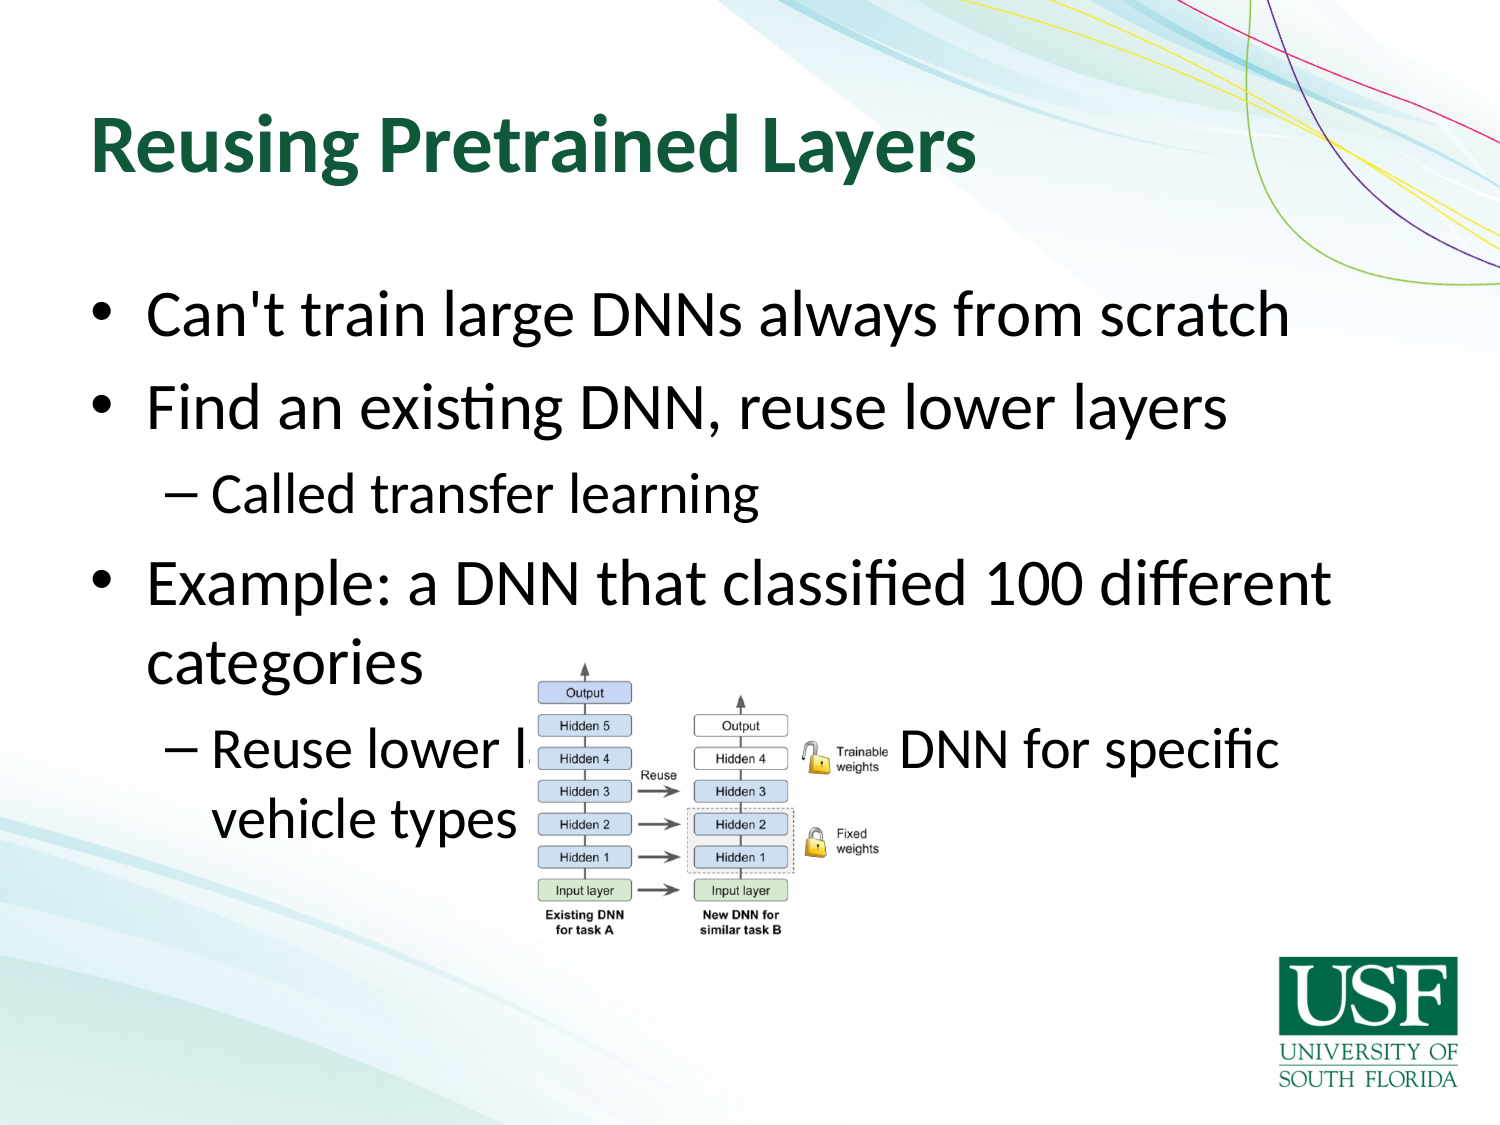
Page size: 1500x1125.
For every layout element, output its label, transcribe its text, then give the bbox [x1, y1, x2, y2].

picture [0, 0, 1500, 1125]
list Can't train large DNNs always from scratch Find an existing DNN, reuse lower layers Called transfer learning Example: a DNN that classified 100 different categories Reuse lower layers to build a DNN for specific vehicle types [75, 262, 1425, 1005]
title Reusing Pretrained Layers [75, 45, 1425, 233]
